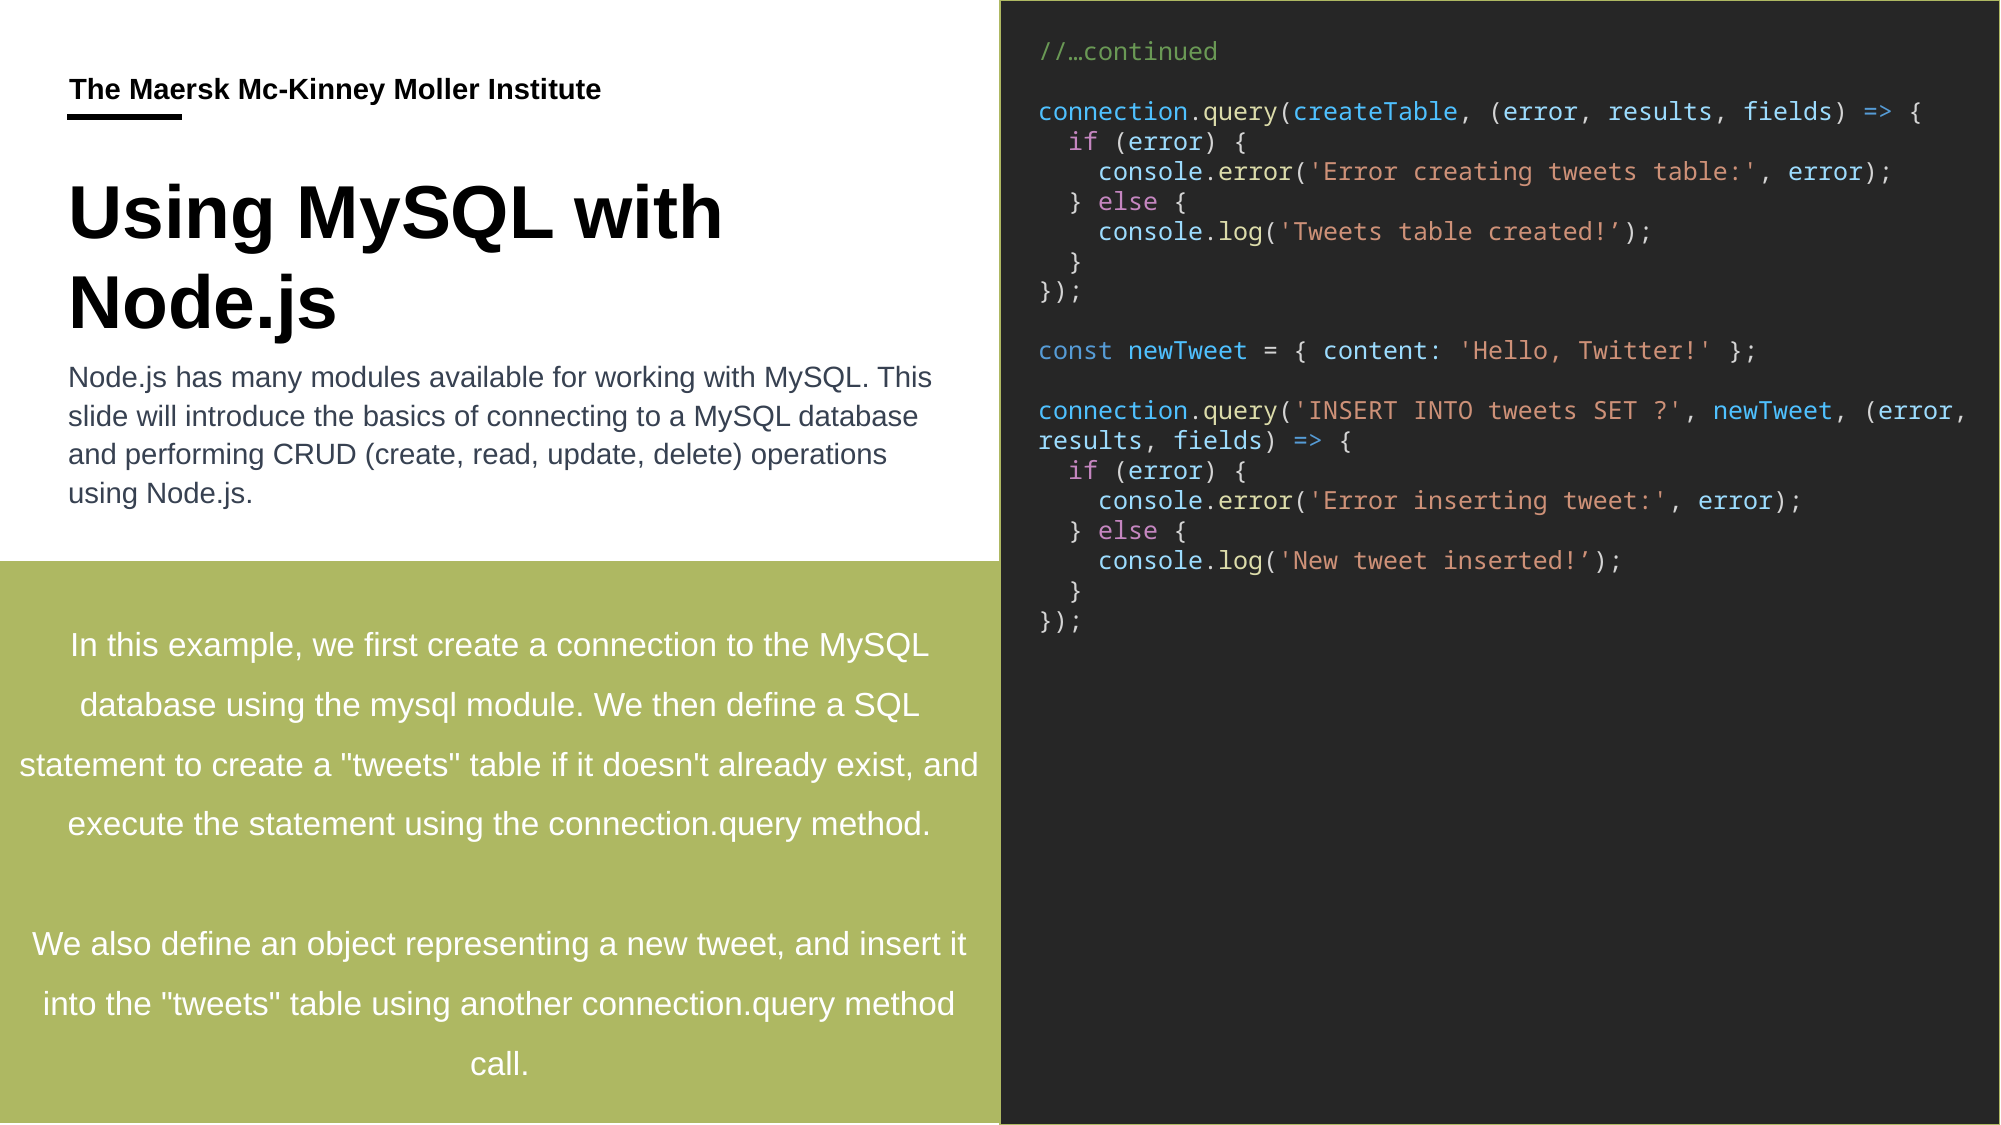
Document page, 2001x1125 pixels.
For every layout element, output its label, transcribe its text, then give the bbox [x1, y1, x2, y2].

text_box //…continued connection.query(createTable, (error, results, fields) => { if (error) { console.error('Error creating tweets table:', error); } else { console.log('Tweets table created!’); } }); const newTweet = { content: 'Hello, Twitter!' }; connection.query('INSERT INTO tweets SET ?', newTweet, (error, results, fields) => { if (error) { console.error('Error inserting tweet:', error); } else { console.log('New tweet inserted!’); } }); [1023, 28, 2000, 702]
title Using MySQL with Node.js [68, 163, 968, 358]
text_box Node.js has many modules available for working with MySQL. This slide will introduce the basics of connecting to a MySQL database and performing CRUD (create, read, update, delete) operations using Node.js. [68, 355, 945, 510]
text_box In this example, we first create a connection to the MySQL database using the mysql module. We then define a SQL statement to create a "tweets" table if it doesn't already exist, and execute the statement using the connection.query method. We also define an object representing a new tweet, and insert it into the "tweets" table using another connection.query method call. [0, 561, 1001, 1123]
text_box [999, 0, 2000, 1125]
